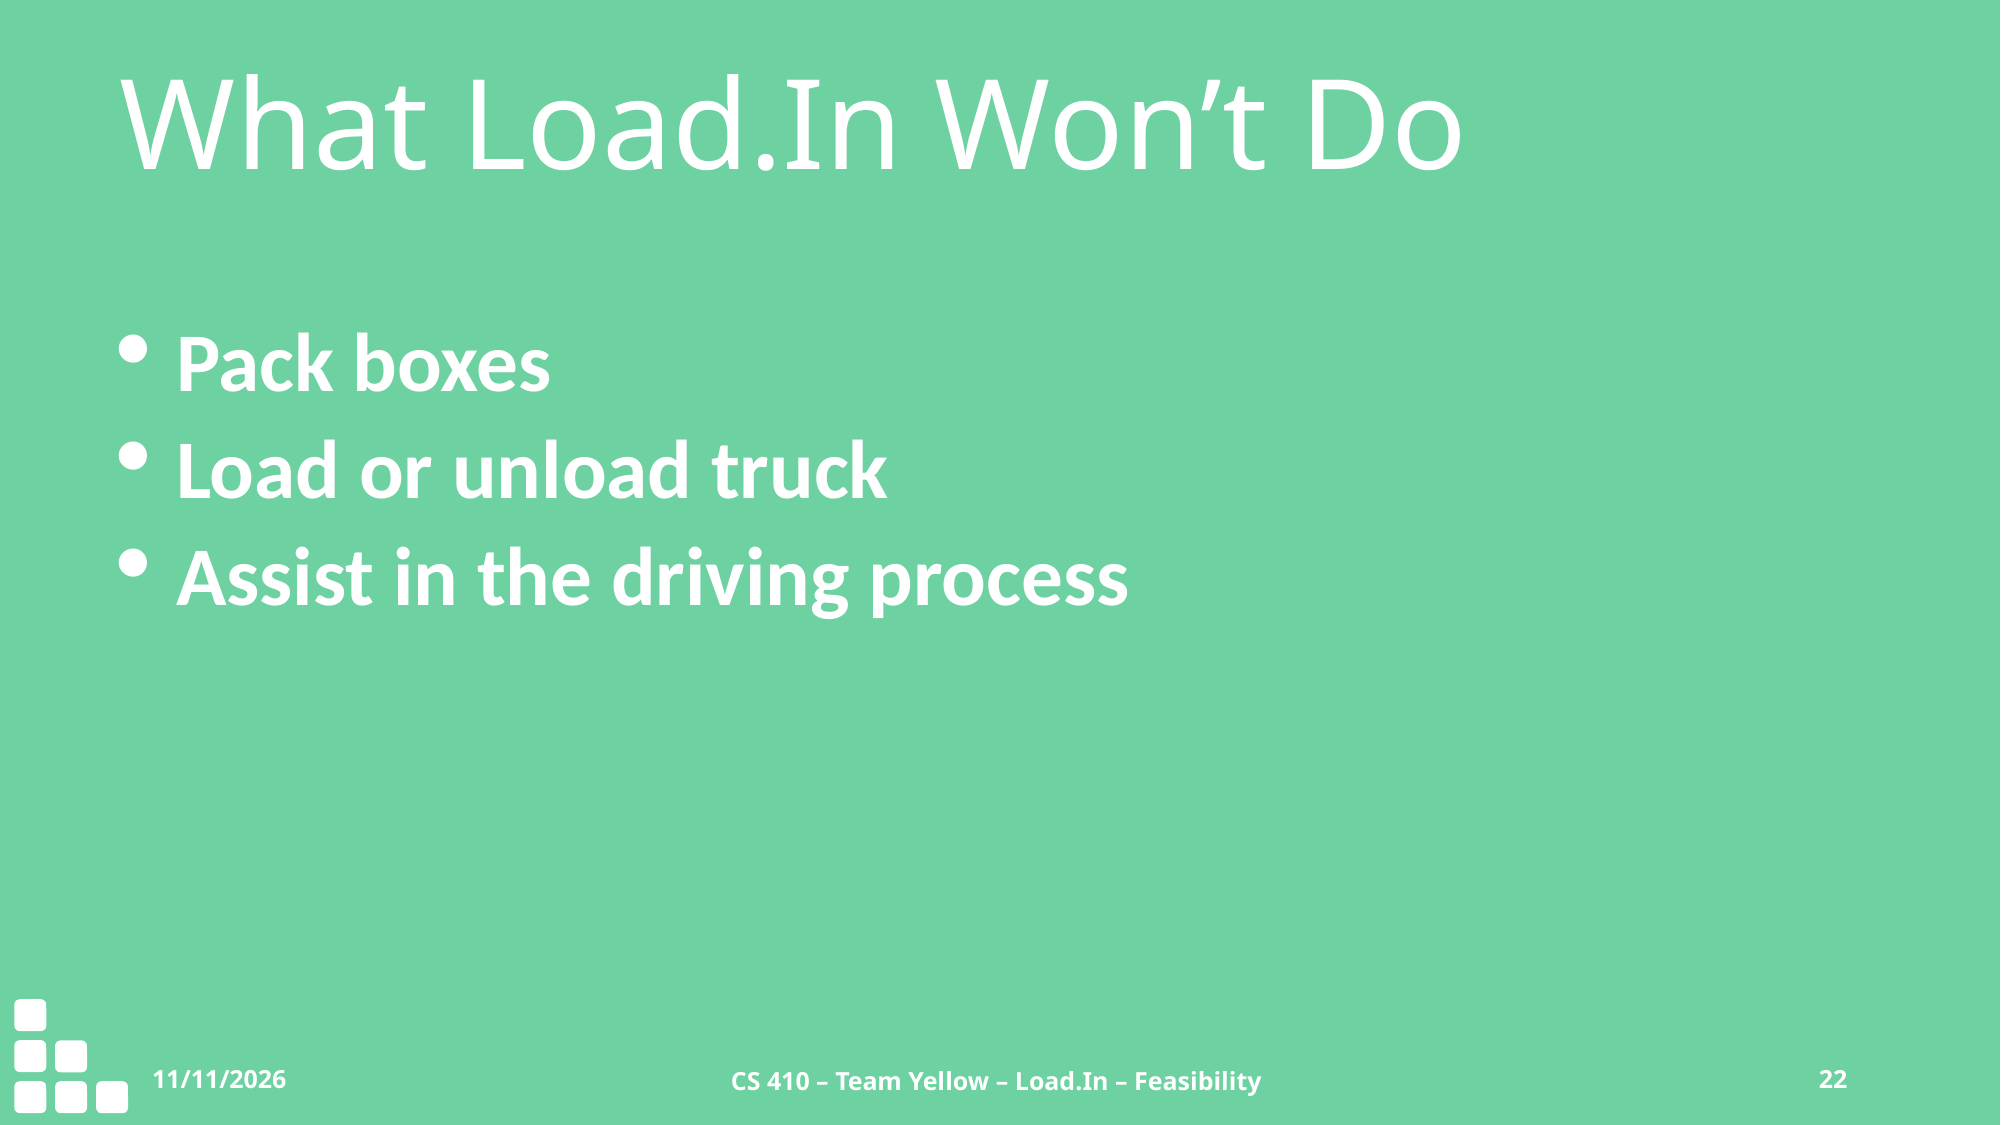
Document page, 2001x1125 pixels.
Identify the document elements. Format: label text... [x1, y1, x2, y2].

text_box 10/14/2020 [137, 1035, 588, 1125]
text_box Pack boxes Load or unload truck Assist in the driving process [105, 294, 1619, 630]
text_box <number> [1412, 1035, 1863, 1125]
text_box What Load.In Won’t Do [104, 40, 1830, 204]
text_box CS 410 – Team Yellow – Load.In – Feasibility [662, 1035, 1338, 1125]
